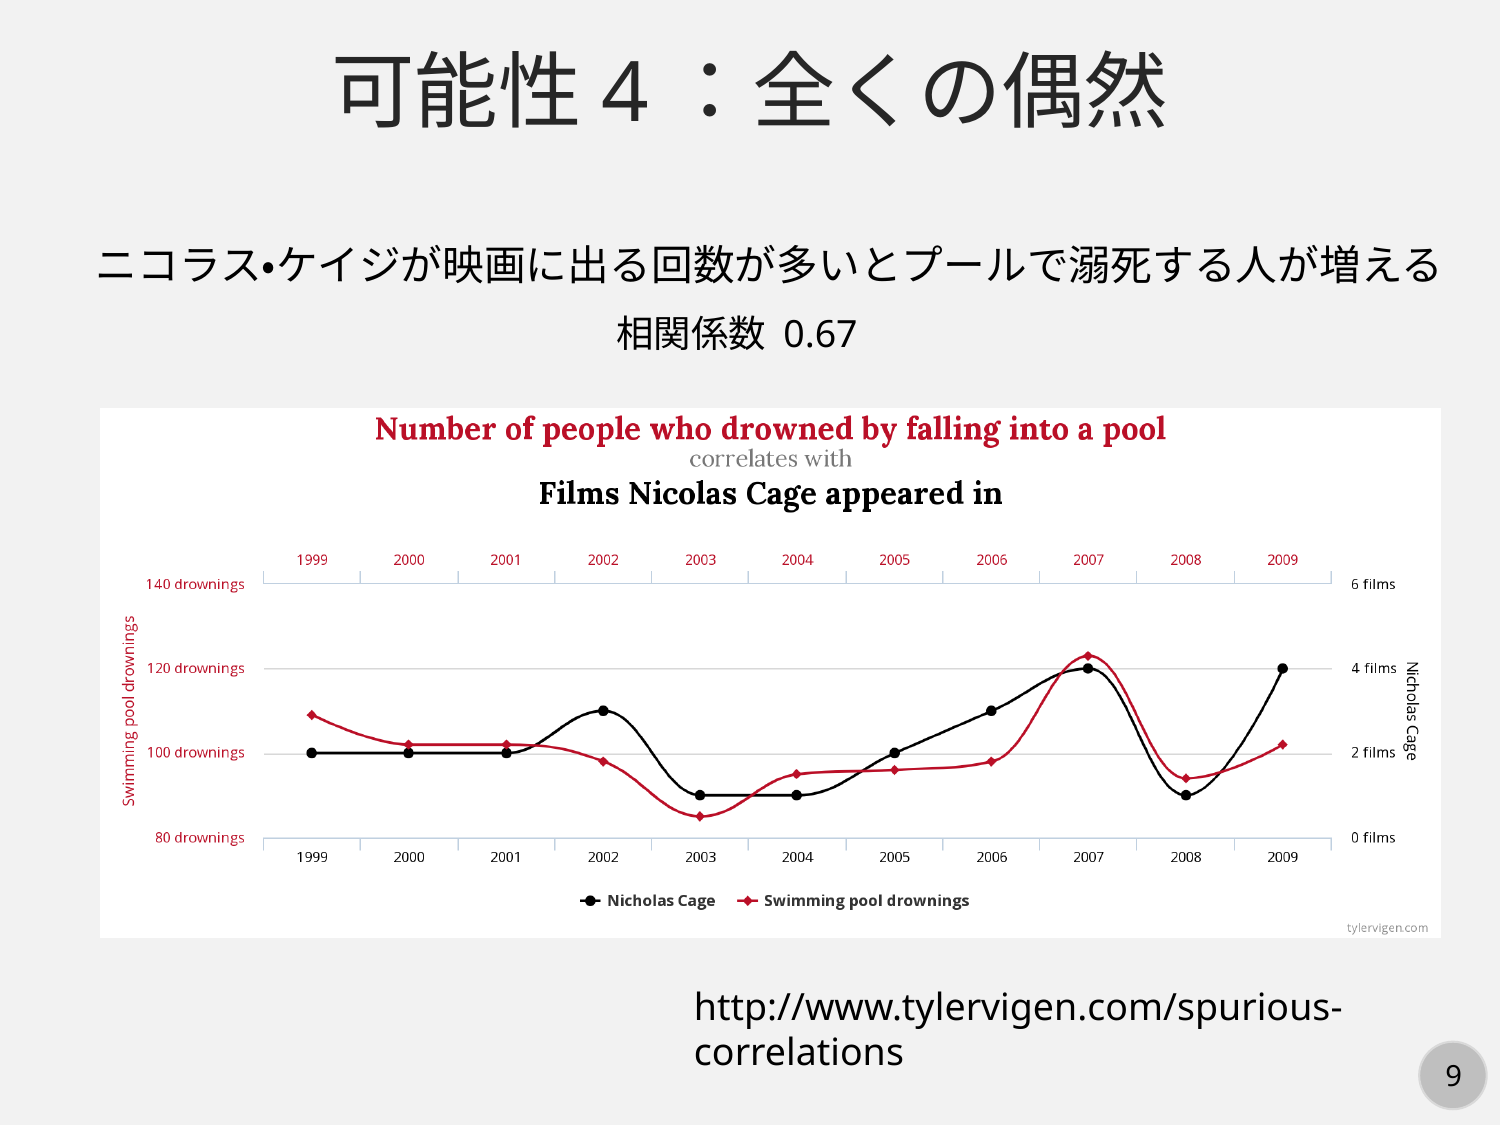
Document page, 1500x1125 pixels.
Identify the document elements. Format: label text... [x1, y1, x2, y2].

text_box http://www.tylervigen.com/spurious-correlations [679, 975, 1459, 1081]
text_box 相関係数 0.67 [601, 302, 873, 363]
list 可能性4：全くの偶然 [0, 31, 1500, 155]
picture [100, 408, 1441, 938]
text_box ニコラス・ケイジが映画に出る回数が多いとプールで溺死する人が増える [80, 231, 1459, 297]
